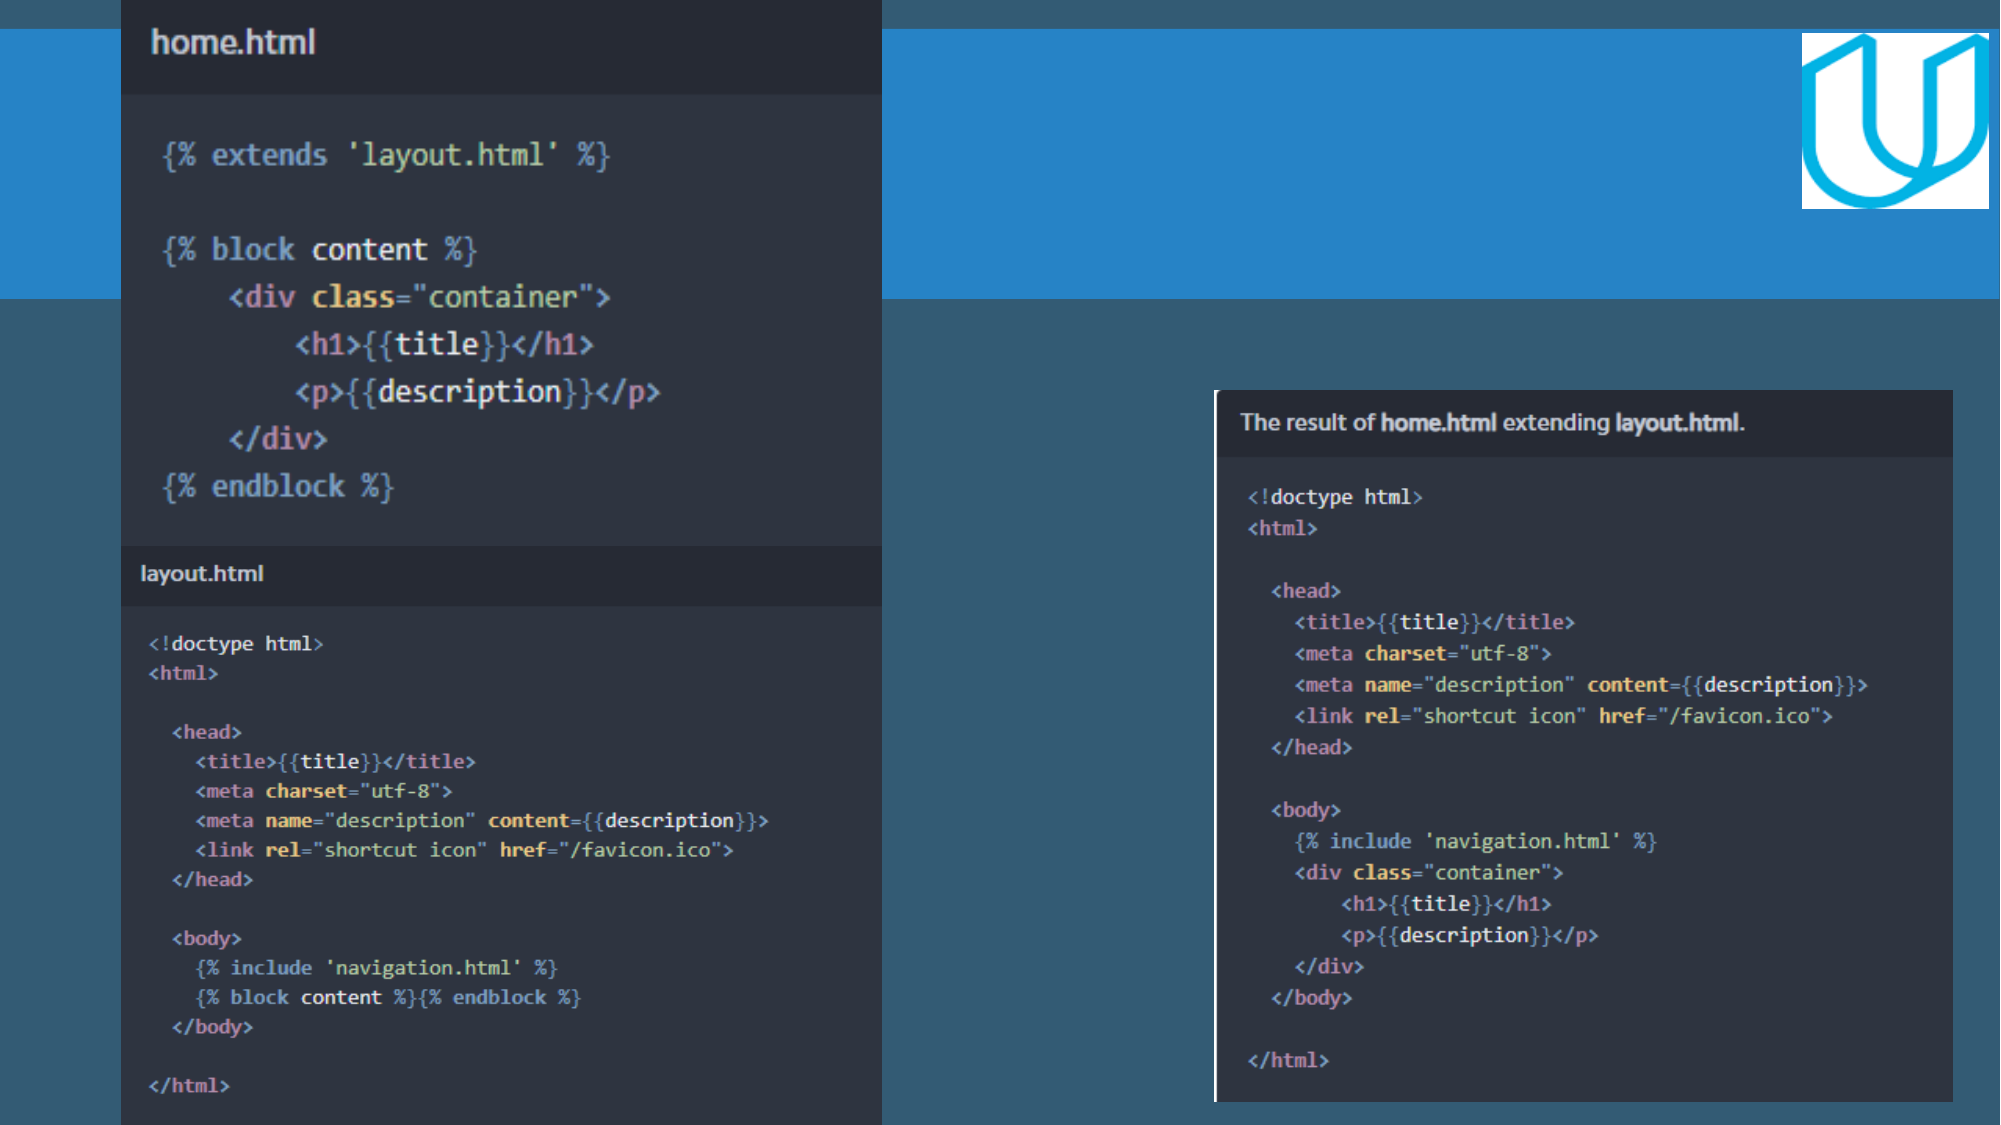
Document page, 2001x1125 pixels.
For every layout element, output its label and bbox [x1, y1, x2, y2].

picture [1745, 27, 2000, 210]
picture [1214, 389, 1953, 1102]
picture [1816, 47, 1912, 197]
picture [121, 0, 882, 1125]
picture [1933, 47, 1974, 167]
